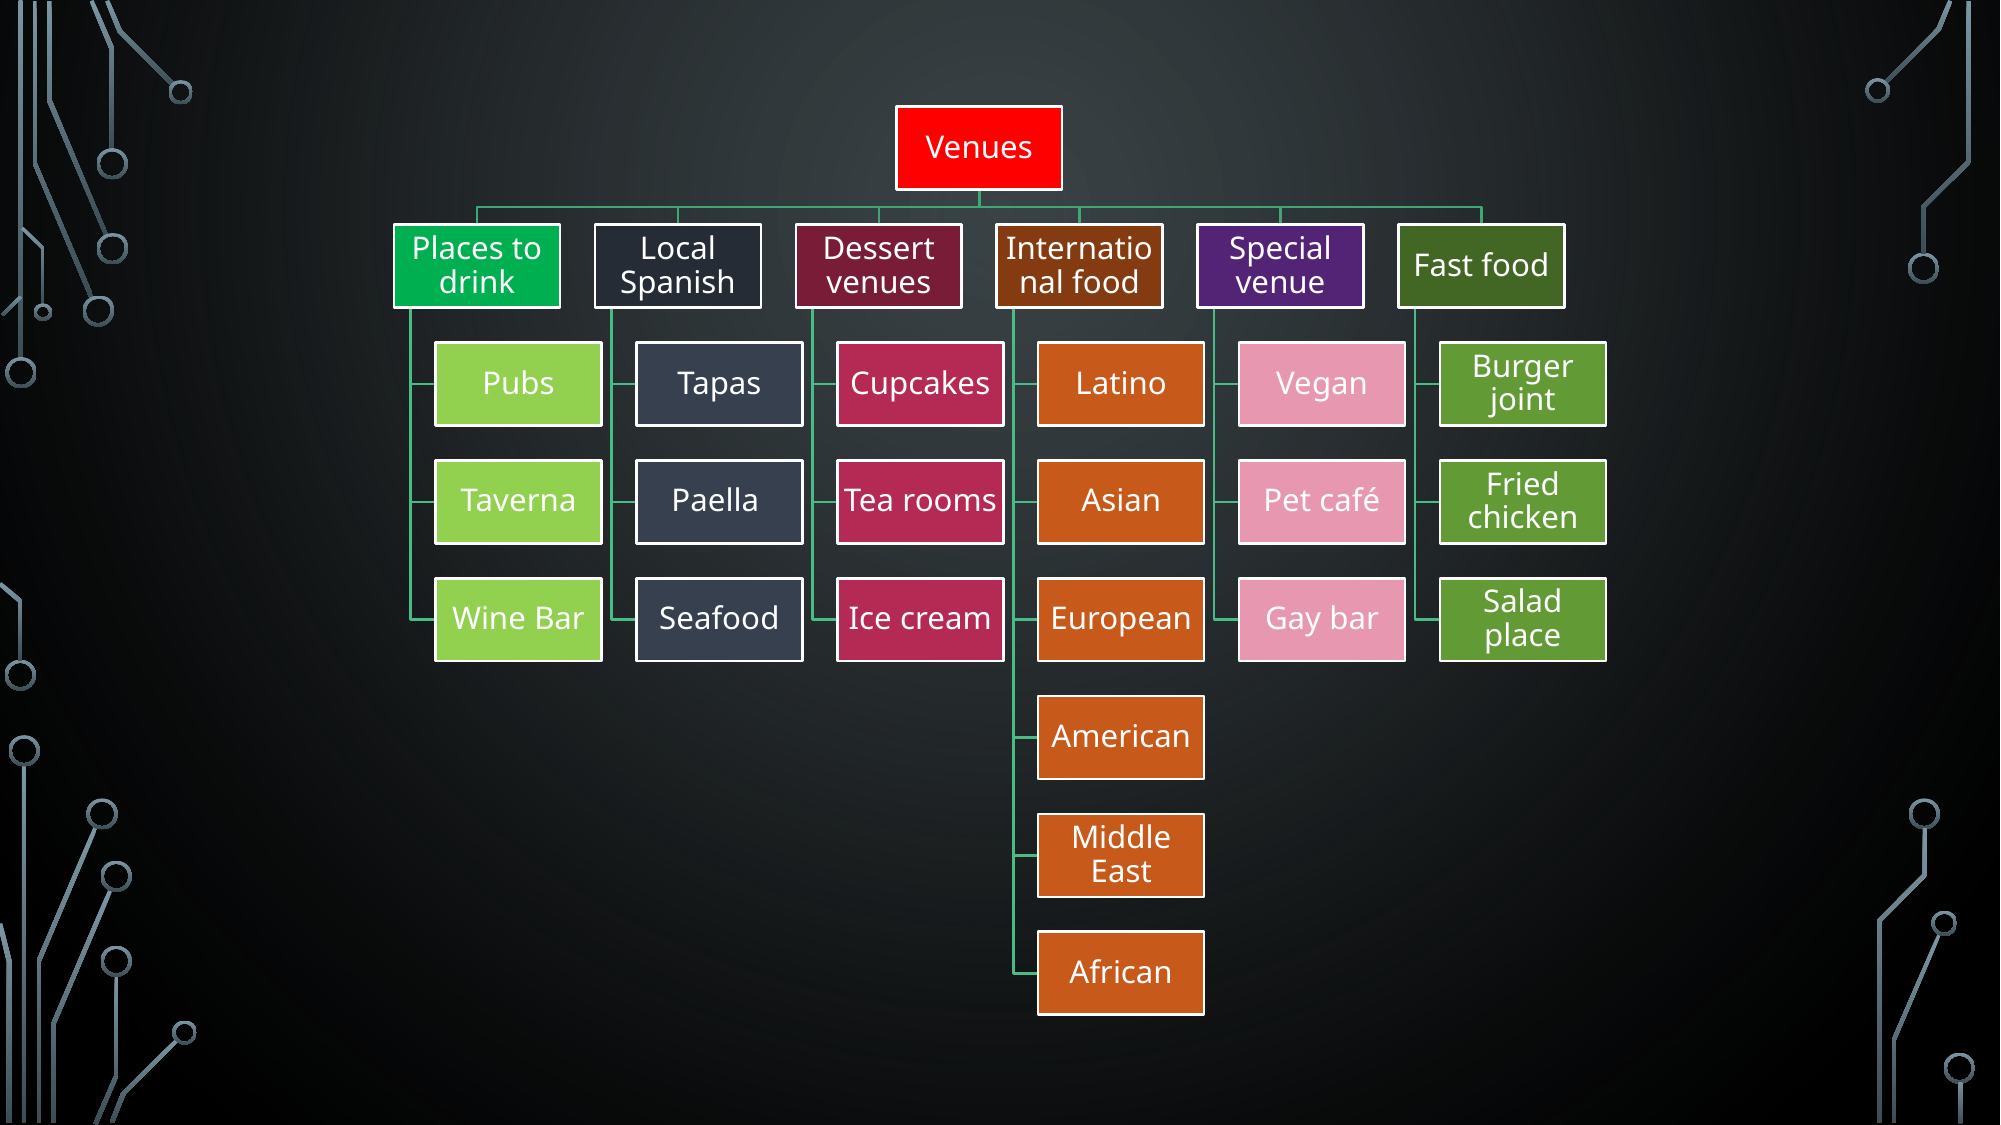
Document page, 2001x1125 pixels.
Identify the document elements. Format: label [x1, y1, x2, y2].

list [0, 105, 2000, 1016]
